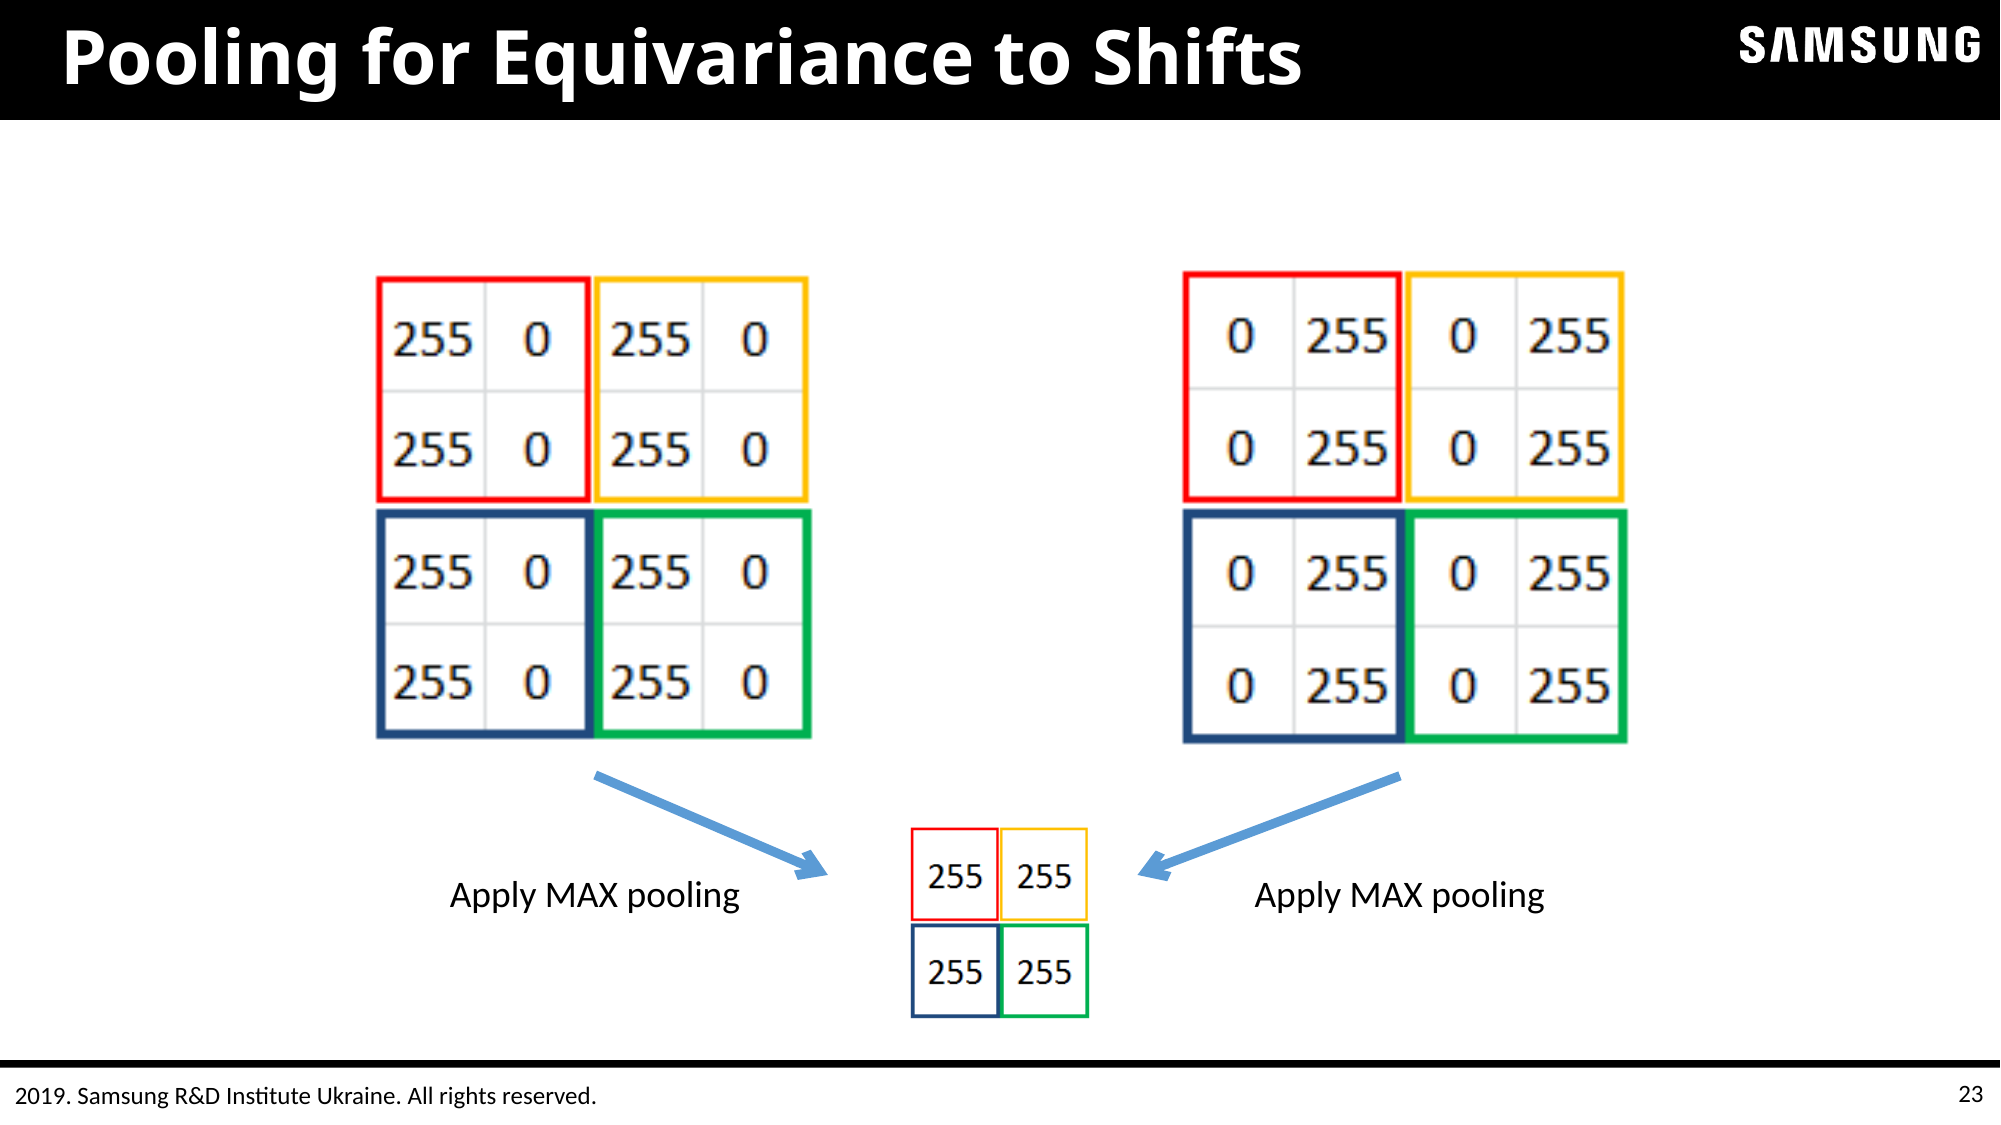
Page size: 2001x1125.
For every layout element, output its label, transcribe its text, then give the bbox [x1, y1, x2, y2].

footer 2019. Samsung R&D Institute Ukraine. All rights reserved. [0, 1065, 645, 1125]
picture [1734, 20, 1982, 67]
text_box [595, 774, 828, 875]
title Pooling for Equivariance to Shifts [0, 0, 1734, 120]
picture [1162, 263, 1638, 754]
picture [906, 824, 1093, 1022]
text_box Apply MAX pooling [1239, 862, 1561, 923]
text_box Apply MAX pooling [434, 862, 756, 923]
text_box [1137, 775, 1400, 875]
slide_number 23 [1548, 1062, 1999, 1123]
picture [362, 262, 828, 749]
